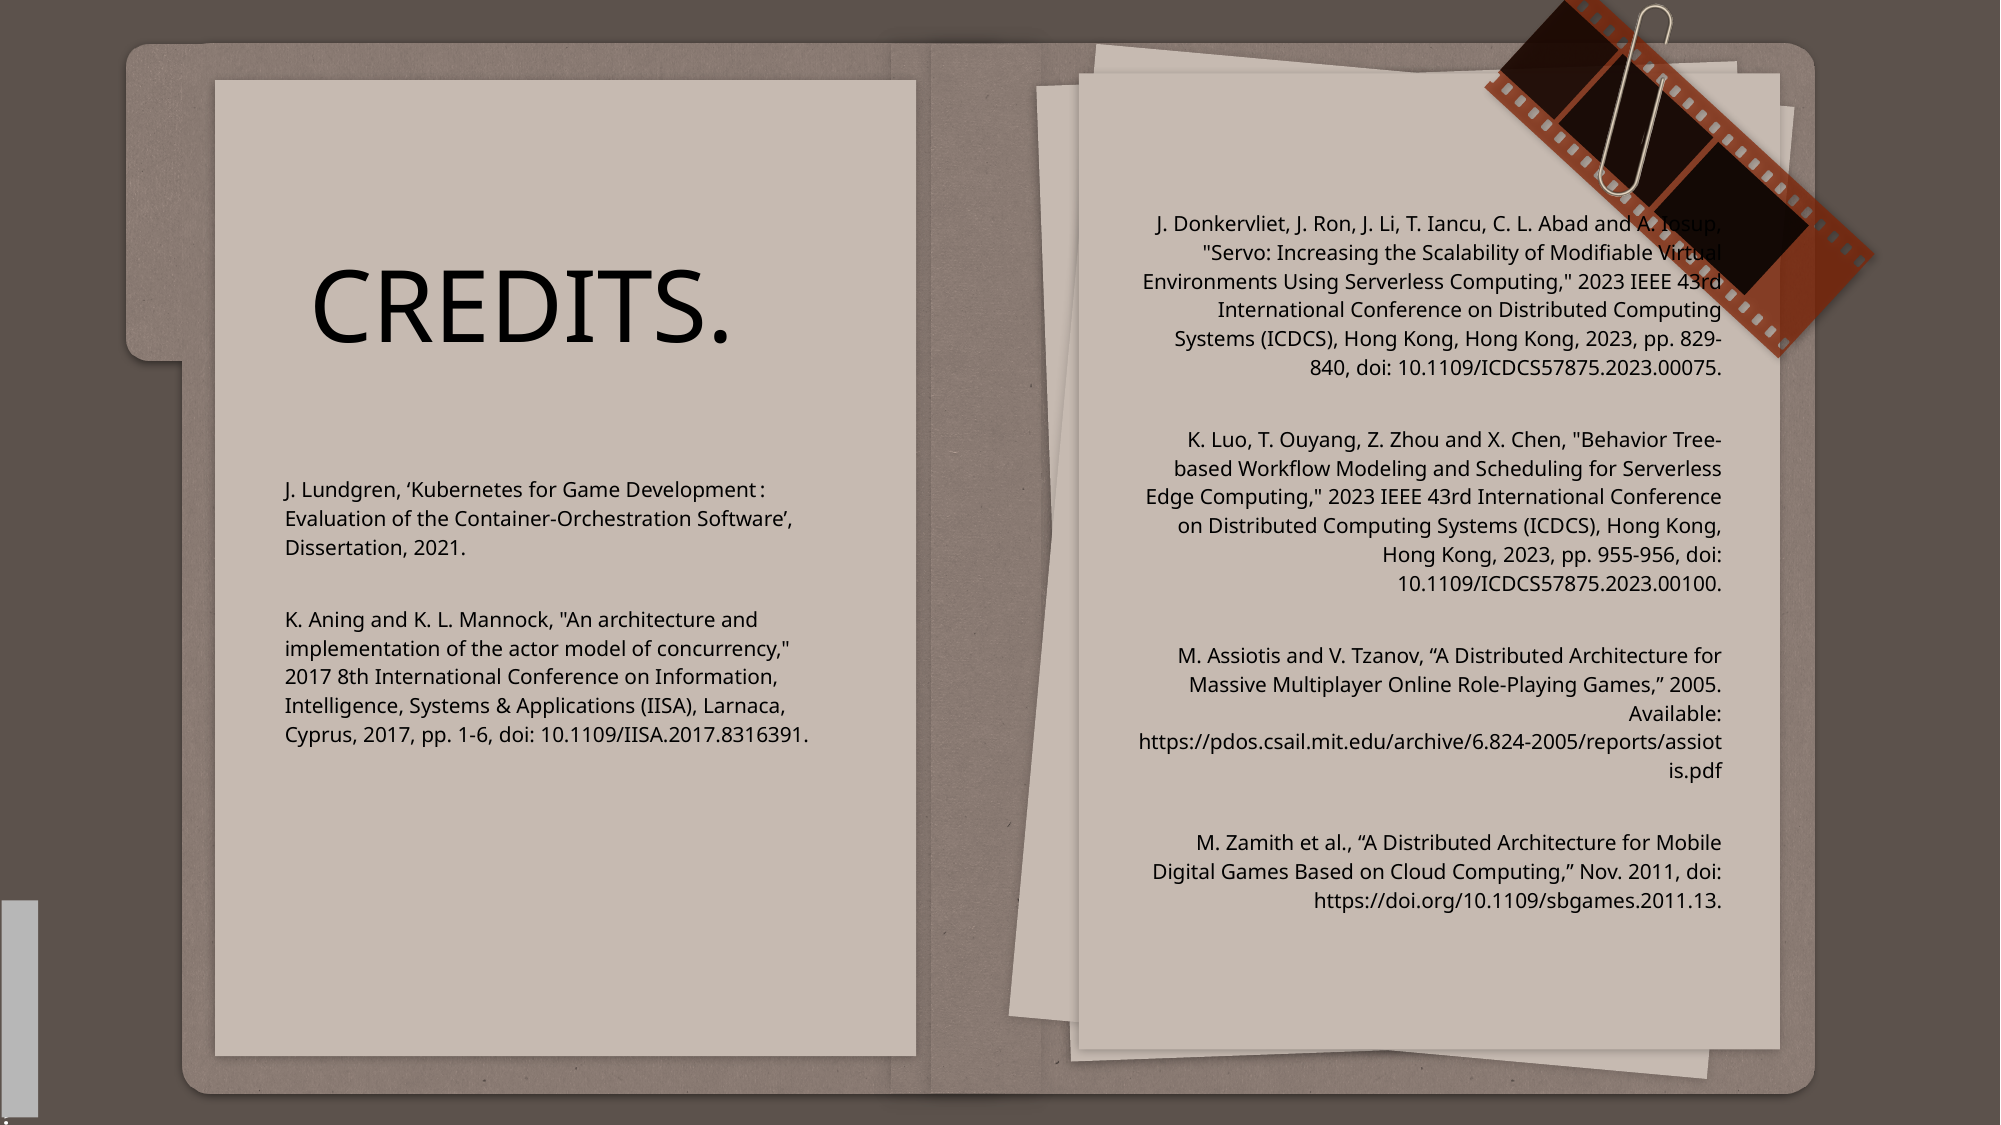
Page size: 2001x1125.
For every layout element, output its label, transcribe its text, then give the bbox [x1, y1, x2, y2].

picture [1604, 25, 1614, 36]
picture [1780, 338, 1789, 349]
title CREDITS. [289, 222, 825, 403]
picture [126, 25, 1815, 1111]
picture [1617, 37, 1628, 48]
picture [1595, 1, 1815, 197]
picture [1801, 207, 1812, 218]
text_box [1, 900, 39, 1118]
list J. Donkervliet, J. Ron, J. Li, T. Iancu, C. L. Abad and A. Iosup, "Servo: Increasing the Scalability of Modifiable Virtual Environments Using Serverless Computing," 2023 IEEE 43rd International Conference on Distributed Computing Systems (ICDCS), Hong Kong, Hong Kong, 2023, pp. 829-840, doi: 10.1109/ICDCS57875.2023.00075. K. Luo, T. Ouyang, Z. Zhou and X. Chen, "Behavior Tree-based Workflow Modeling and Scheduling for Serverless Edge Computing," 2023 IEEE 43rd International Conference on Distributed Computing Systems (ICDCS), Hong Kong, Hong Kong, 2023, pp. 955-956, doi: 10.1109/ICDCS57875.2023.00100. M. Assiotis and V. Tzanov, “A Distributed Architecture for Massive Multiplayer Online Role-Playing Games,” 2005. Available: https://pdos.csail.mit.edu/archive/6.824-2005/reports/assiotis.pdf M. Zamith et al., “A Distributed Architecture for Mobile Digital Games Based on Cloud Computing,” Nov. 2011, doi: https://doi.org/10.1109/sbgames.2011.13. [1115, 187, 1742, 671]
picture [1788, 195, 1799, 206]
list J. Lundgren, ‘Kubernetes for Game Development : Evaluation of the Container-Orchestration Software’, Dissertation, 2021. K. Aning and K. L. Mannock, "An architecture and implementation of the actor model of concurrency," 2017 8th International Conference on Information, Intelligence, Systems & Applications (IISA), Larnaca, Cyprus, 2017, pp. 1-6, doi: 10.1109/IISA.2017.8316391. [264, 453, 849, 882]
